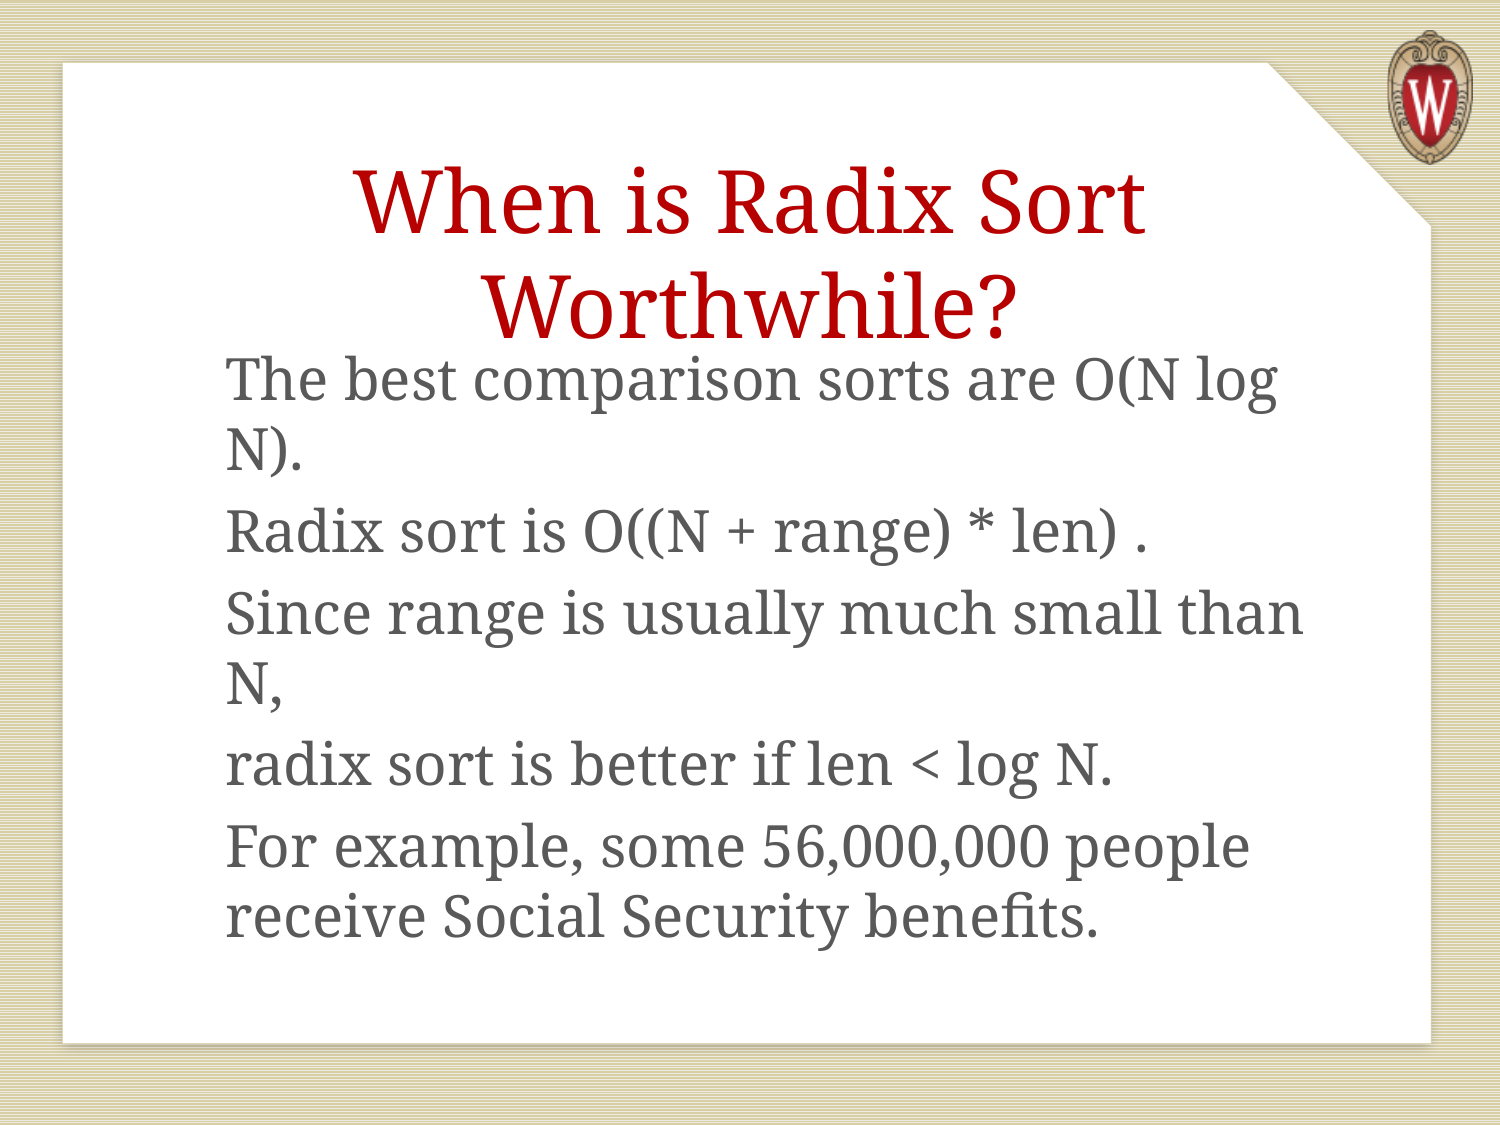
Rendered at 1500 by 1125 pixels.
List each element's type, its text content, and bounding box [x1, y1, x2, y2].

title When is Radix Sort Worthwhile? [112, 145, 1388, 294]
subtitle The best comparison sorts are O(N log N). Radix sort is O((N + range) * len) . Since range is usually much small than N, radix sort is better if len < log N. For example, some 56,000,000 people receive Social Security benefits. [225, 342, 1325, 887]
